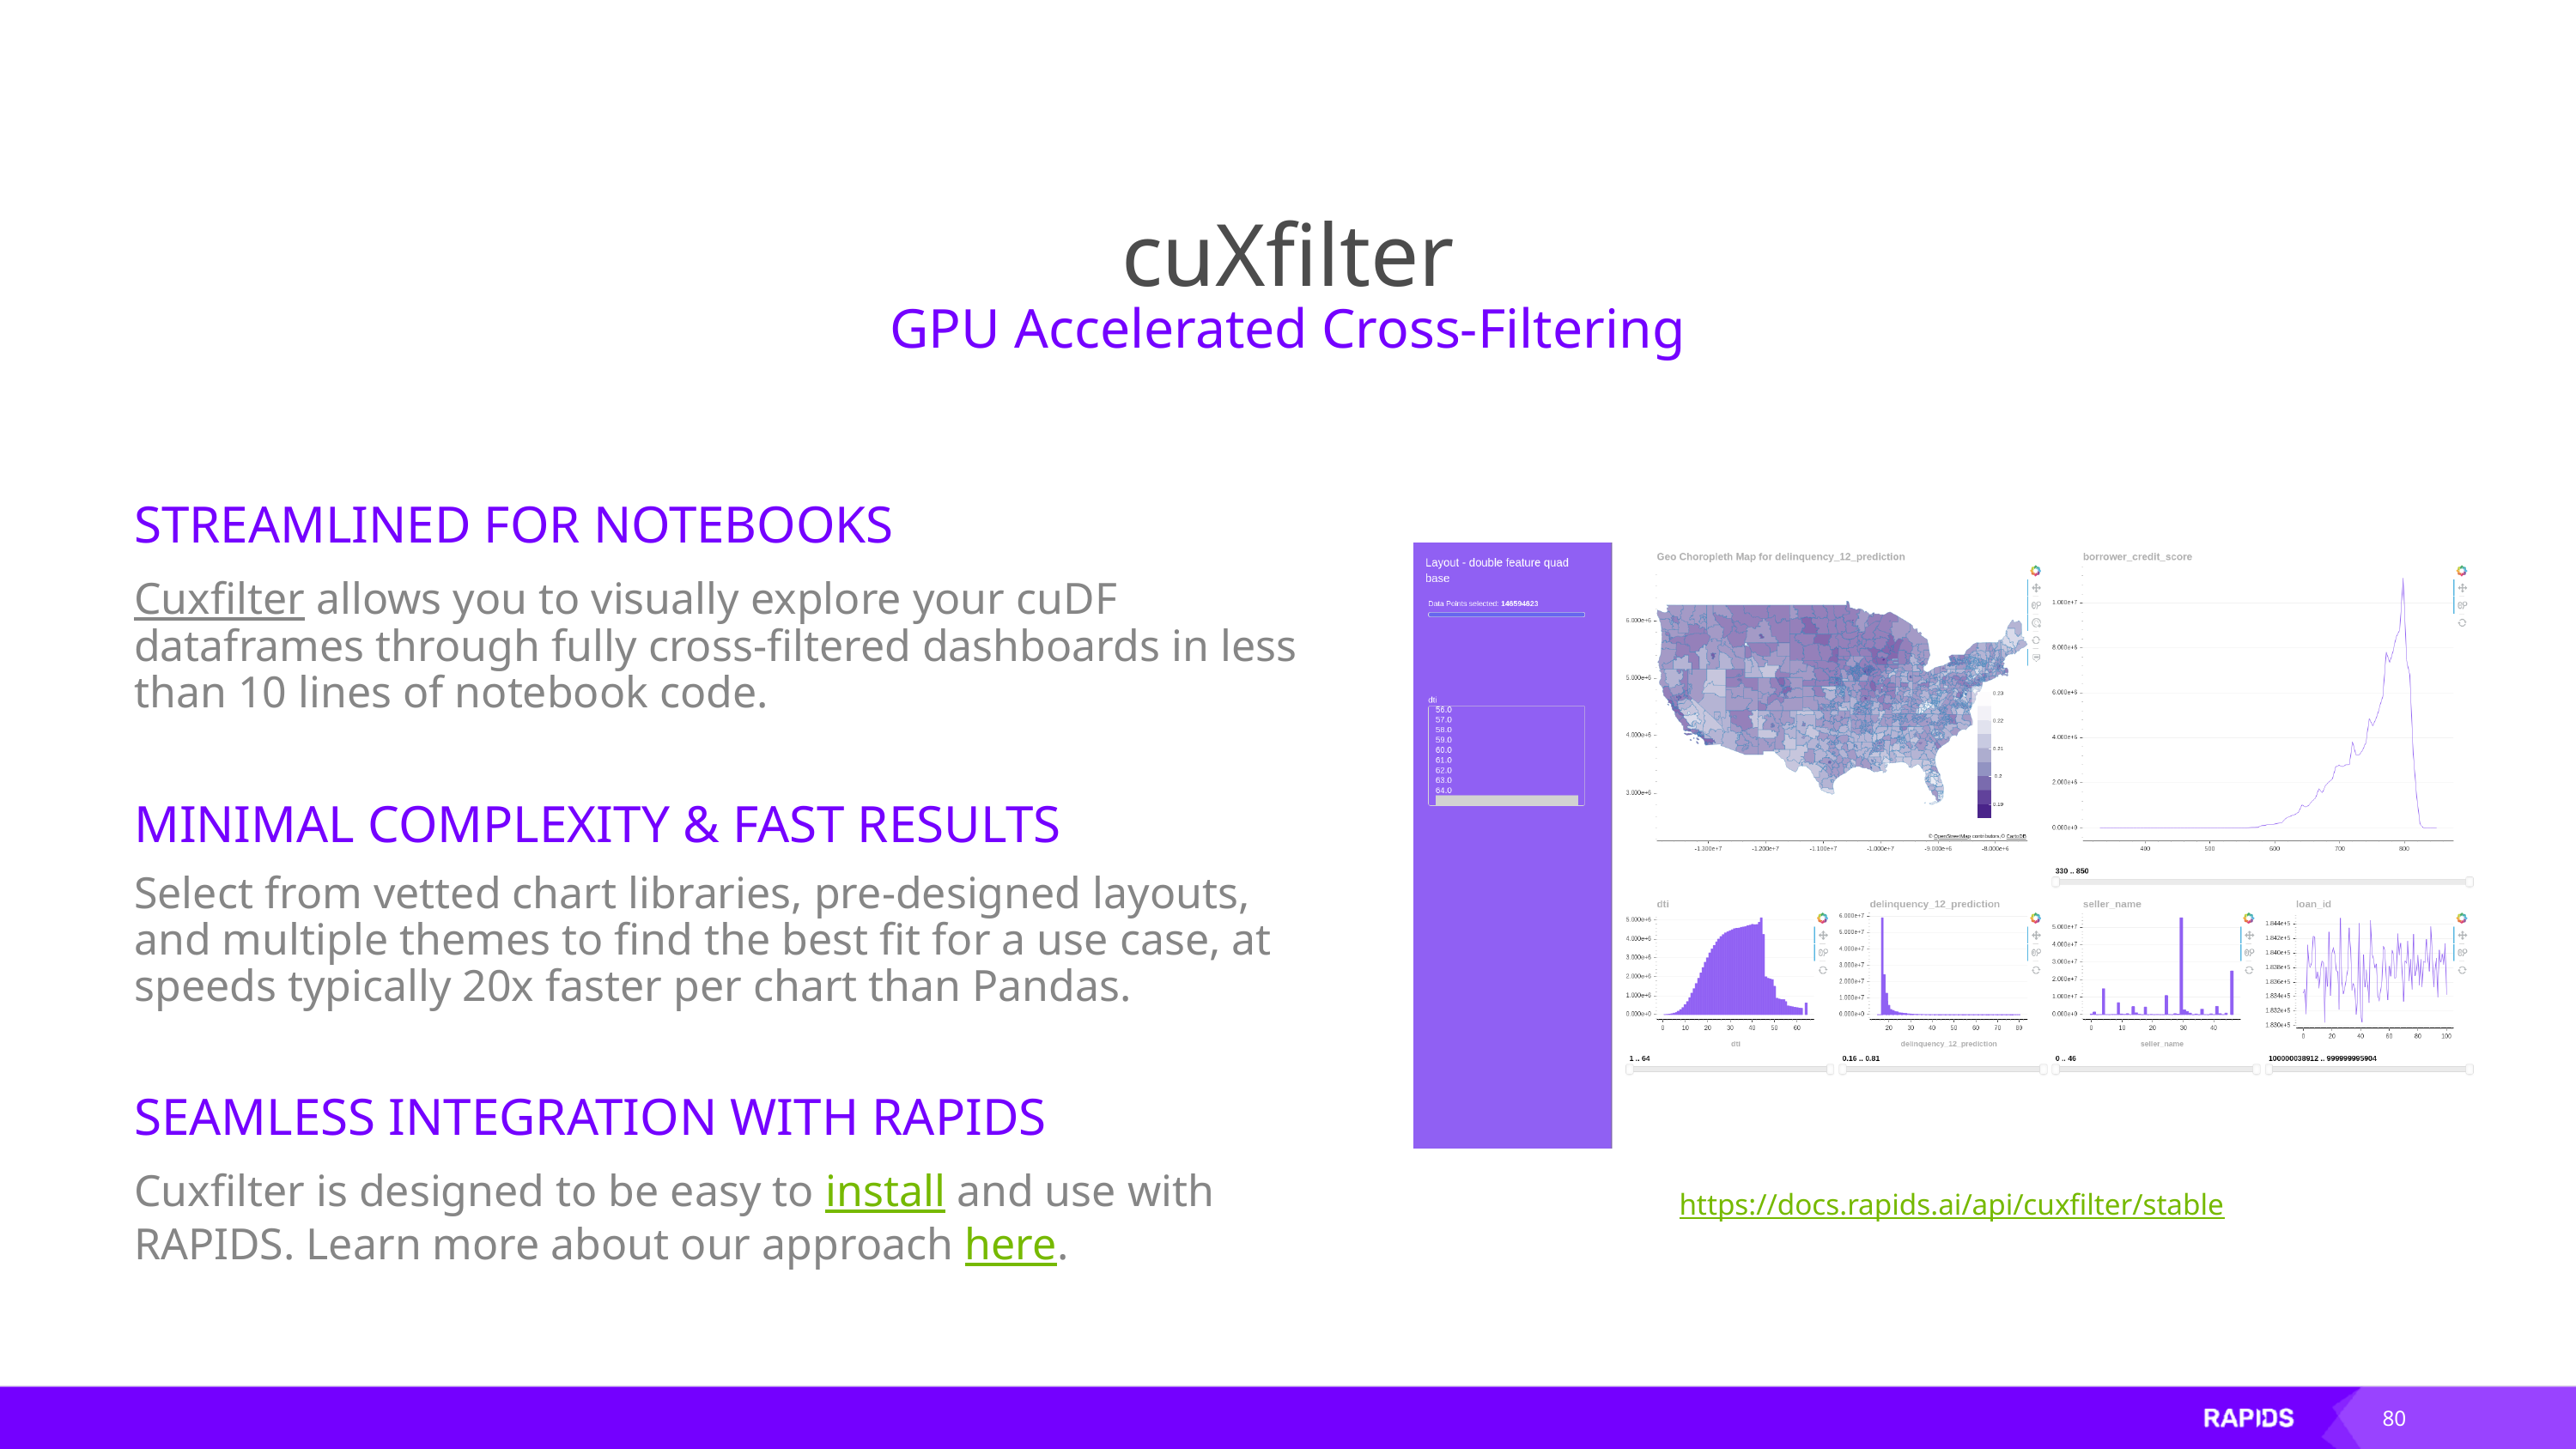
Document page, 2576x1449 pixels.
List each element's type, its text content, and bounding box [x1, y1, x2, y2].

list STREAMLINED FOR NOTEBOOKS Cuxfilter allows you to visually explore your cuDF dataframes through fully cross-filtered dashboards in less than 10 lines of notebook code. MINIMAL COMPLEXITY & FAST RESULTS Select from vetted chart libraries, pre-designed layouts, and multiple themes to find the best fit for a use case, at speeds typically 20x faster per chart than Pandas. SEAMLESS INTEGRATION WITH RAPIDS Cuxfilter is designed to be easy to install and use with RAPIDS. Learn more about our approach here. [121, 493, 1352, 1367]
text_box https://docs.rapids.ai/api/cuxfilter/stable [1621, 1173, 2282, 1238]
picture [0, 0, 2576, 1449]
list GPU Accelerated Cross-Filtering [117, 295, 2459, 419]
title cuXfilter [117, 173, 2459, 295]
